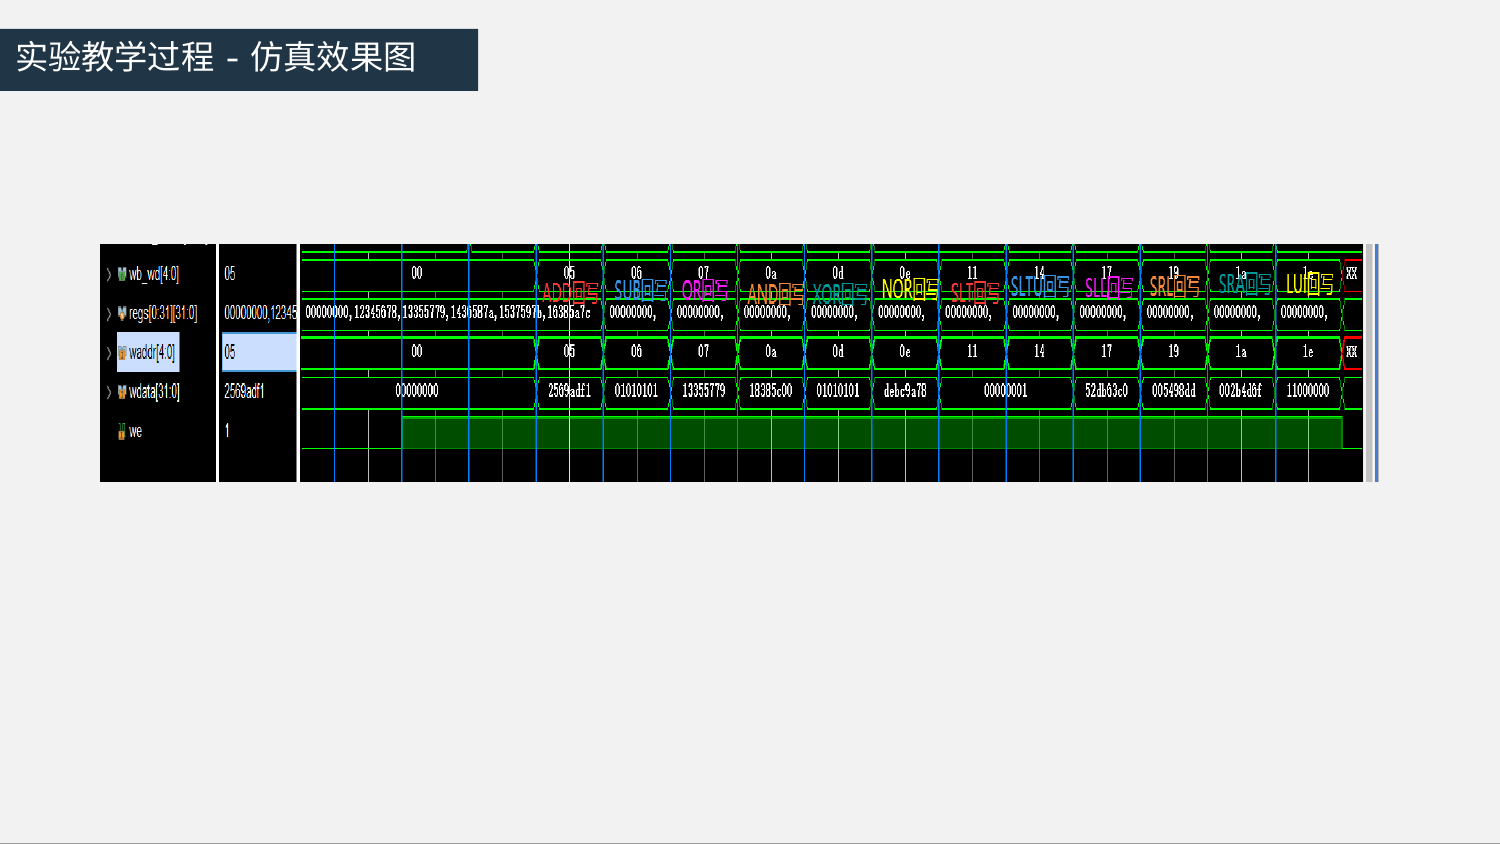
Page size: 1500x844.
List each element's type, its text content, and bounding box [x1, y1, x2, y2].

picture [100, 244, 1379, 482]
list 实验教学过程-仿真效果图 [0, 28, 488, 92]
